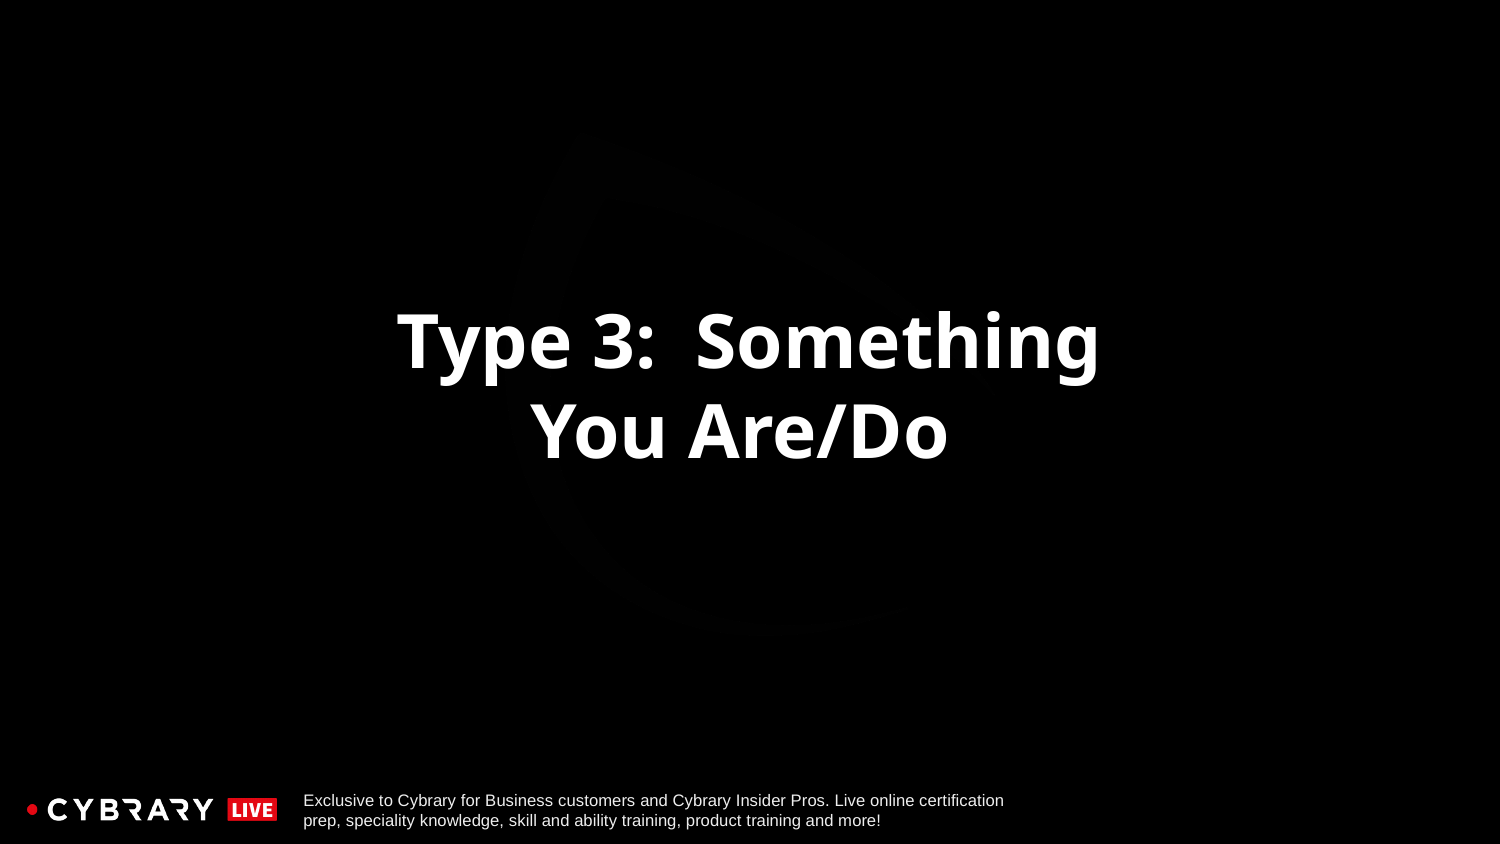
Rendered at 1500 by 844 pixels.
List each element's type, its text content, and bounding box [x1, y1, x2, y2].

picture [27, 798, 277, 821]
title Type 3: Something You Are/Do [326, 47, 1174, 719]
